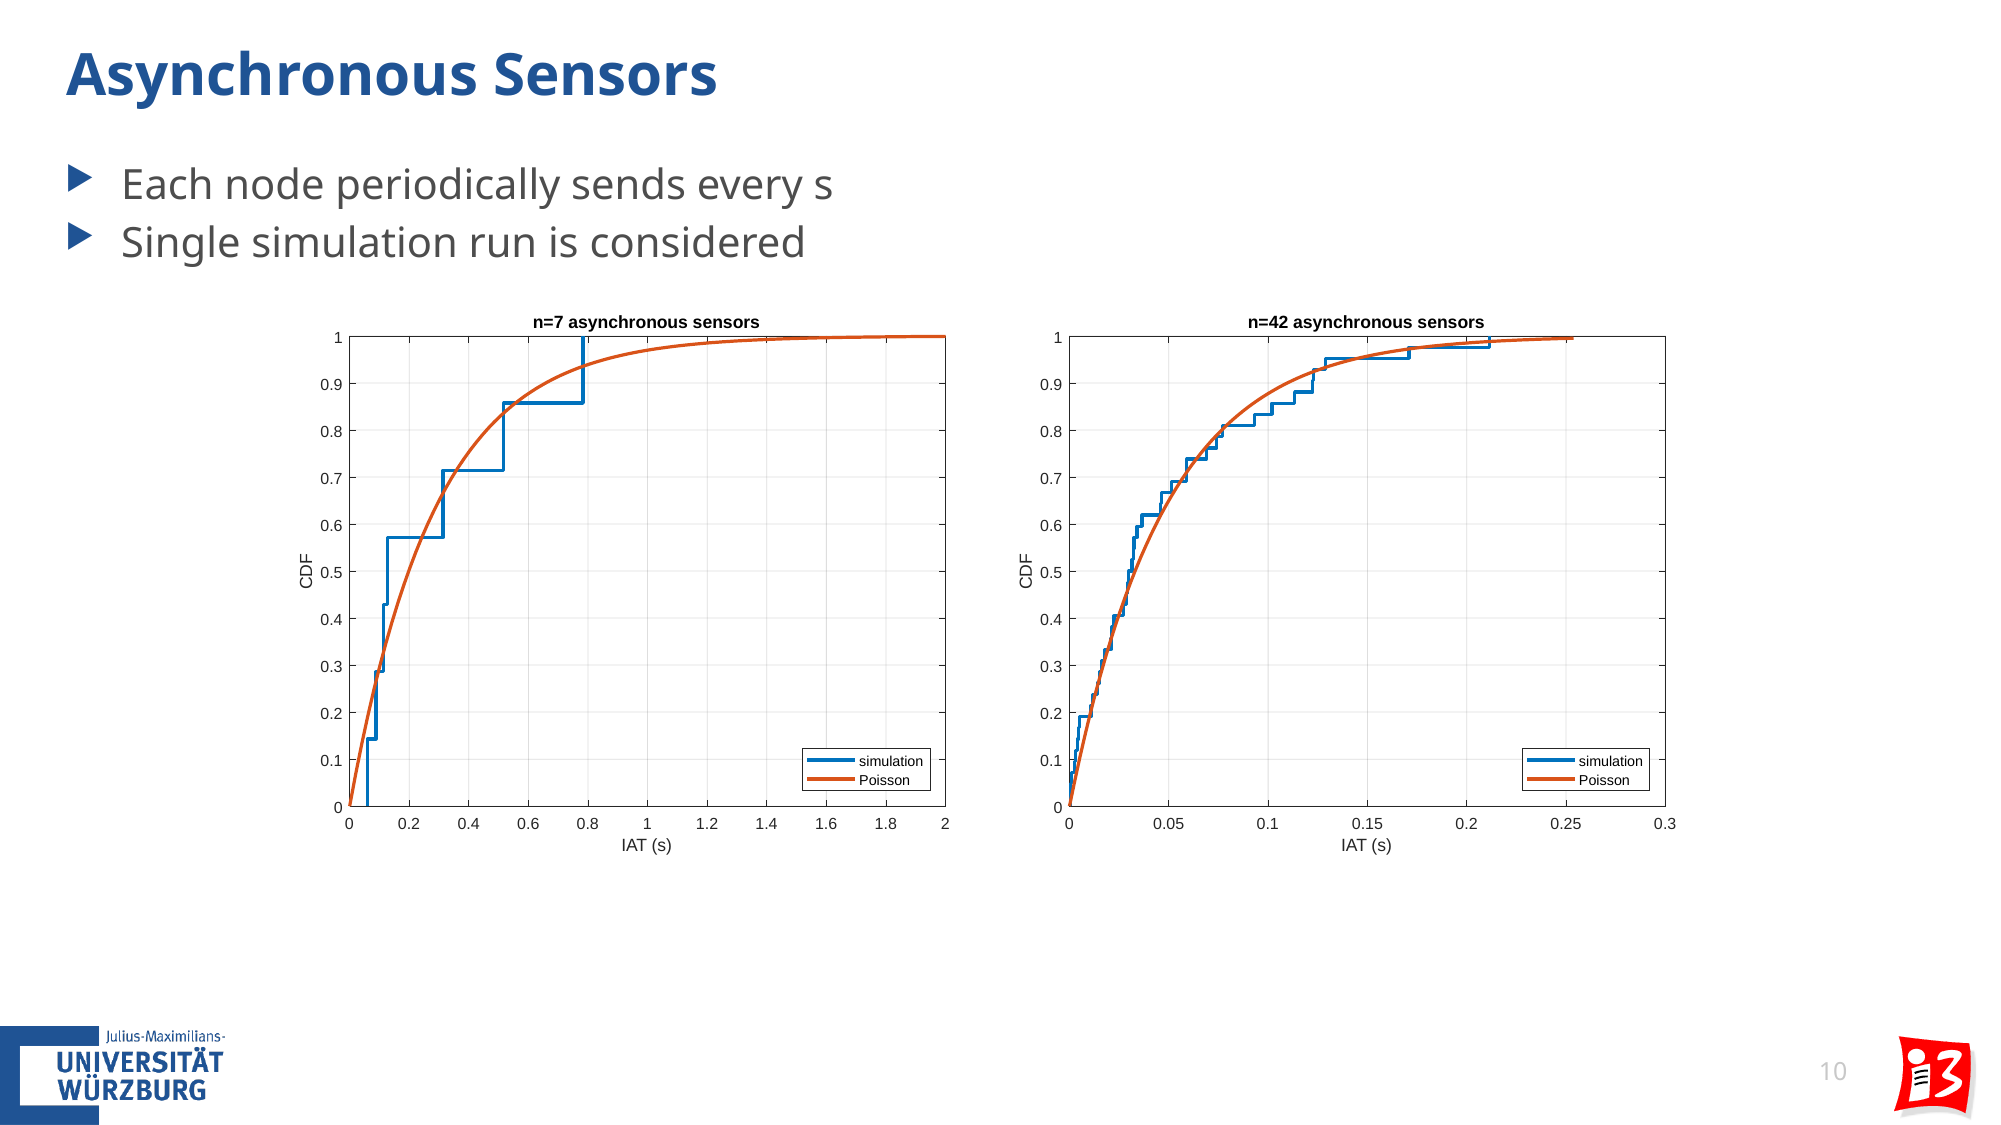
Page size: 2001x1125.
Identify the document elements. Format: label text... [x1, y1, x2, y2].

picture [0, 1026, 225, 1125]
picture [249, 292, 1738, 869]
slide_number 10 [1412, 1042, 1863, 1103]
title Asynchronous Sensors [51, 18, 1800, 126]
